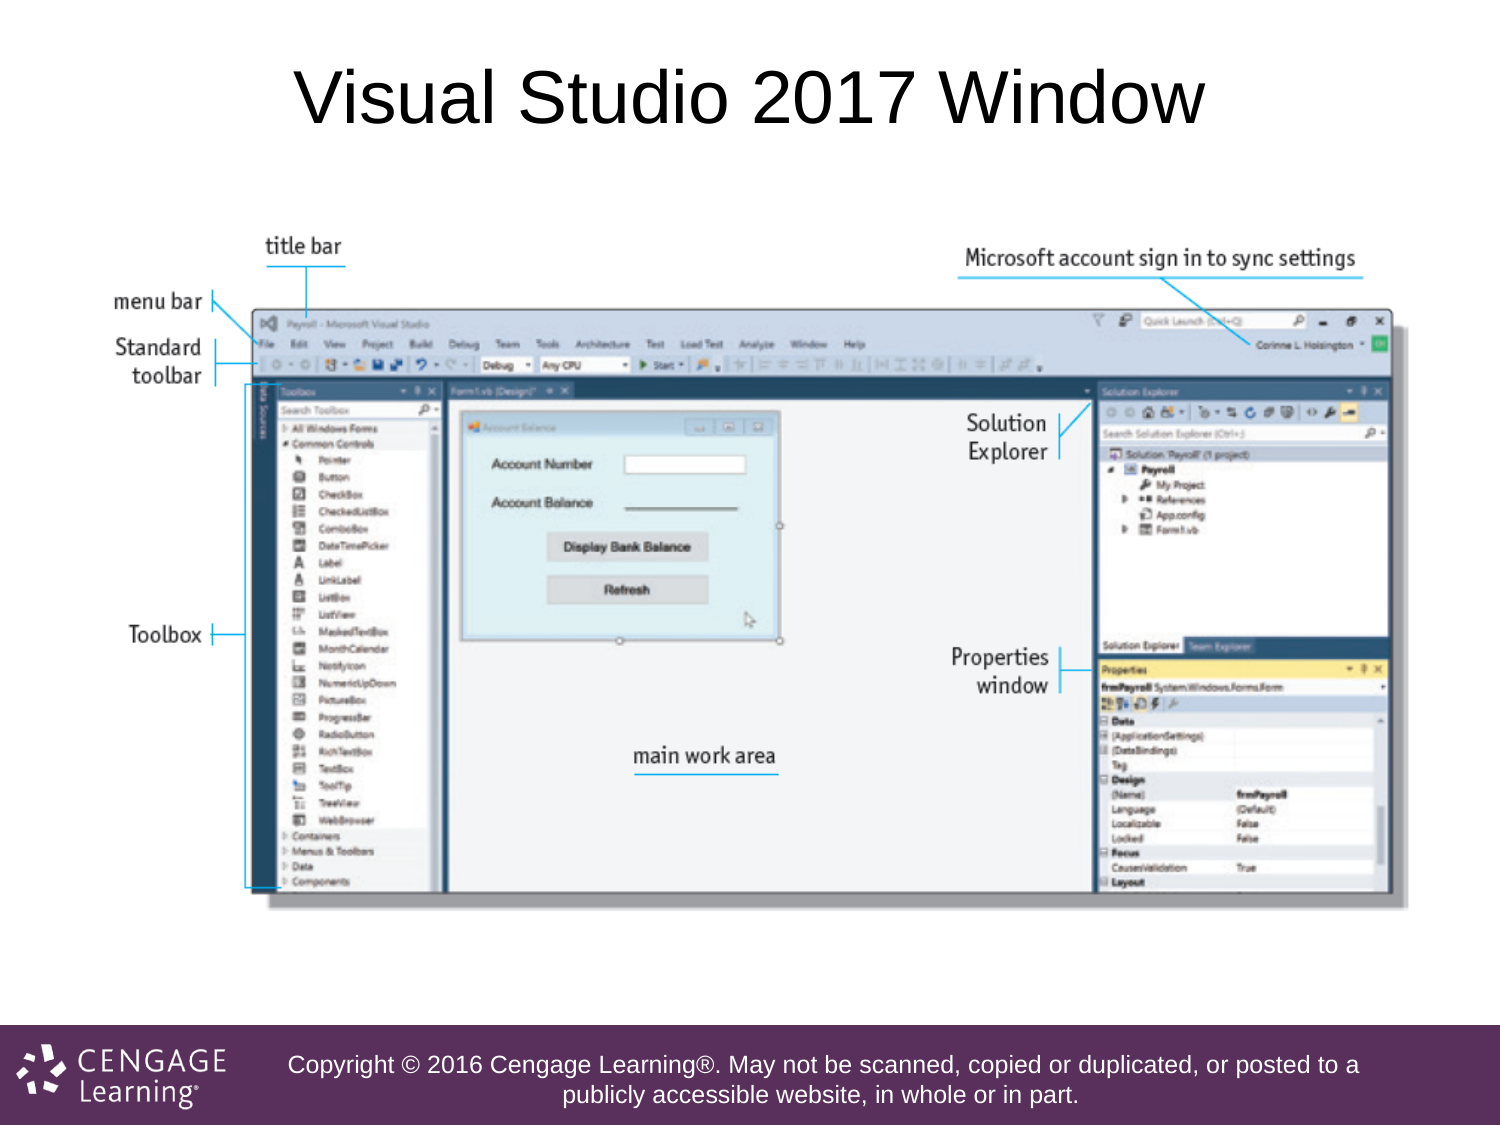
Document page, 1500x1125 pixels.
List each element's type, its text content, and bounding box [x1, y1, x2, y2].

title Visual Studio 2017 Window [24, 24, 1475, 163]
picture [12, 1040, 229, 1113]
picture [74, 208, 1425, 917]
